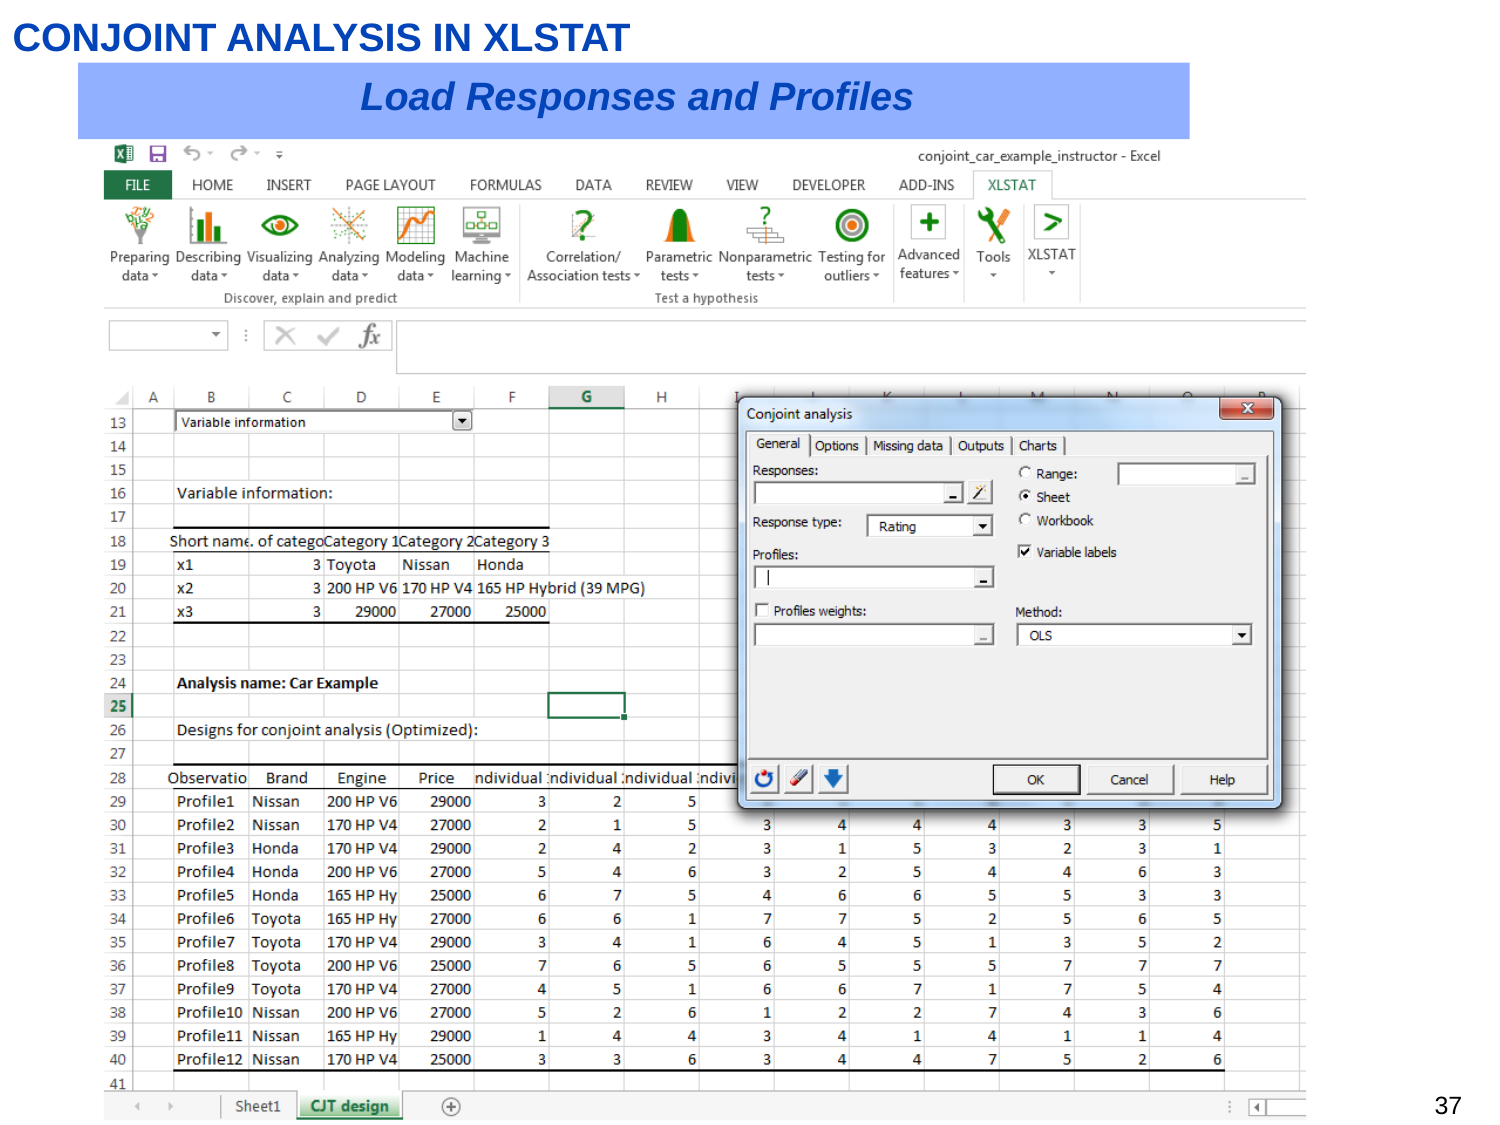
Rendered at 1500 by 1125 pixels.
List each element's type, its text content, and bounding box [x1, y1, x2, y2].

picture [103, 141, 1307, 1120]
text_box Load Responses and Profiles [104, 71, 1171, 119]
slide_number 36 [1310, 1089, 1463, 1121]
title CONJOINT ANALYSIS IN XLSTAT [12, 11, 1456, 60]
text_box [78, 62, 1190, 140]
